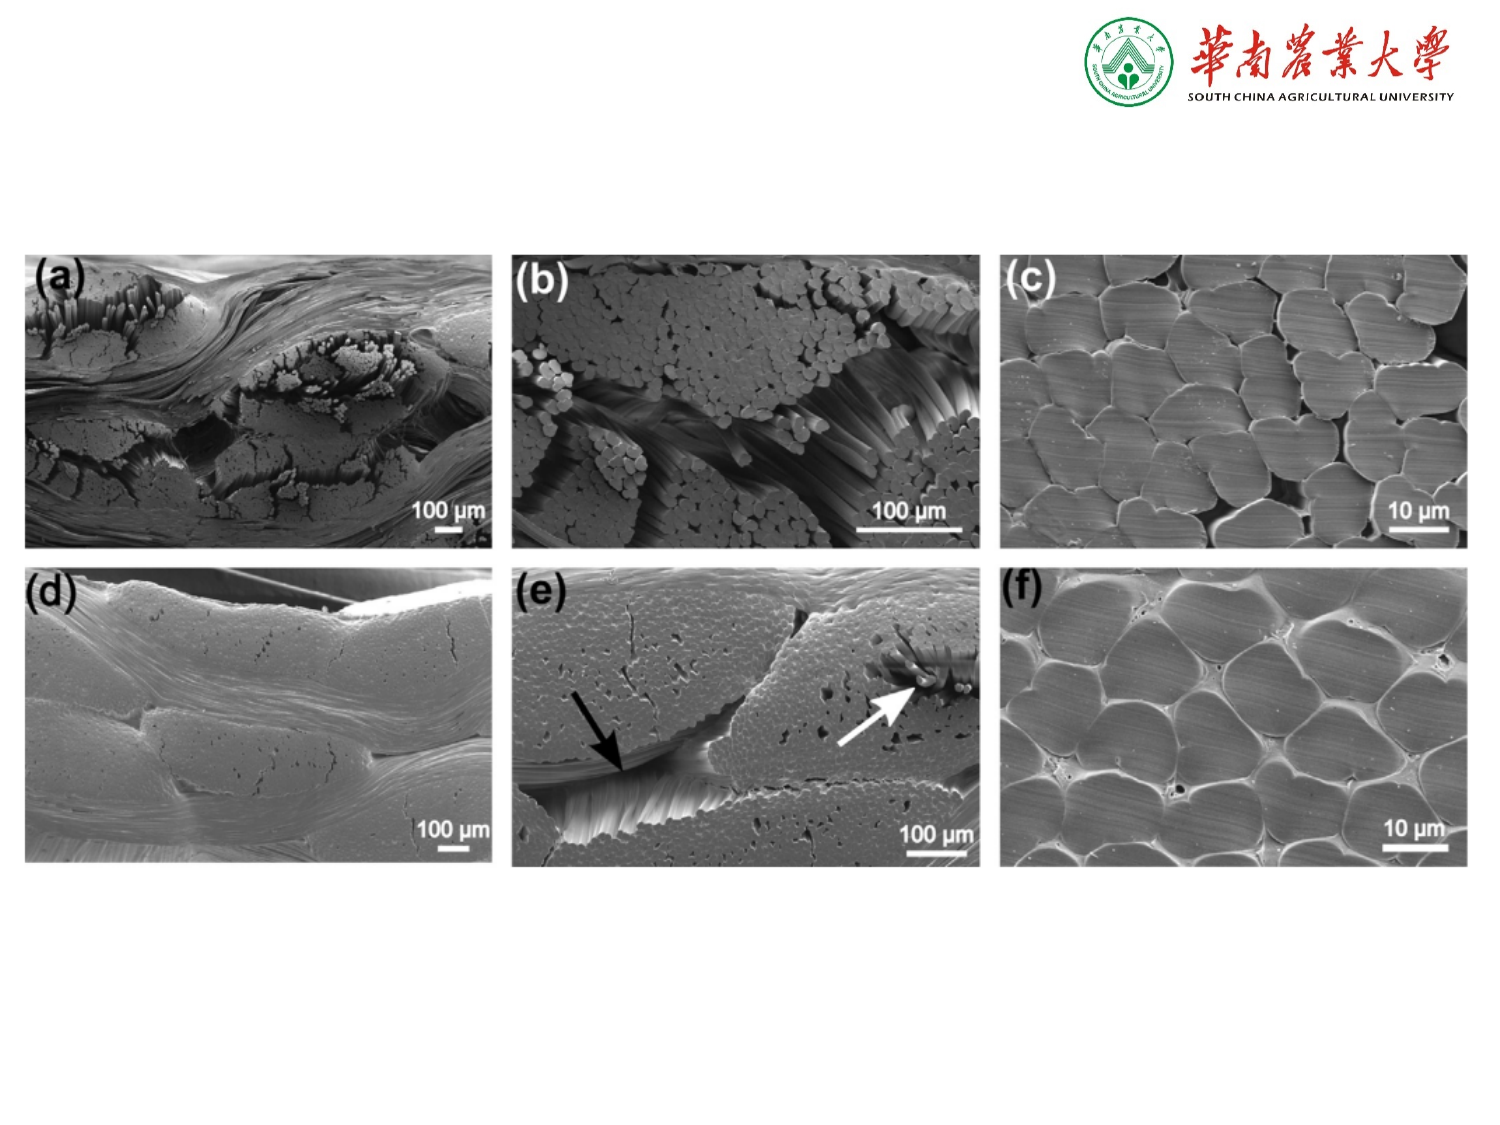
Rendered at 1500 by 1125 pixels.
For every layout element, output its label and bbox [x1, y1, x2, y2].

picture [0, 241, 1500, 884]
picture [1024, 0, 1500, 125]
